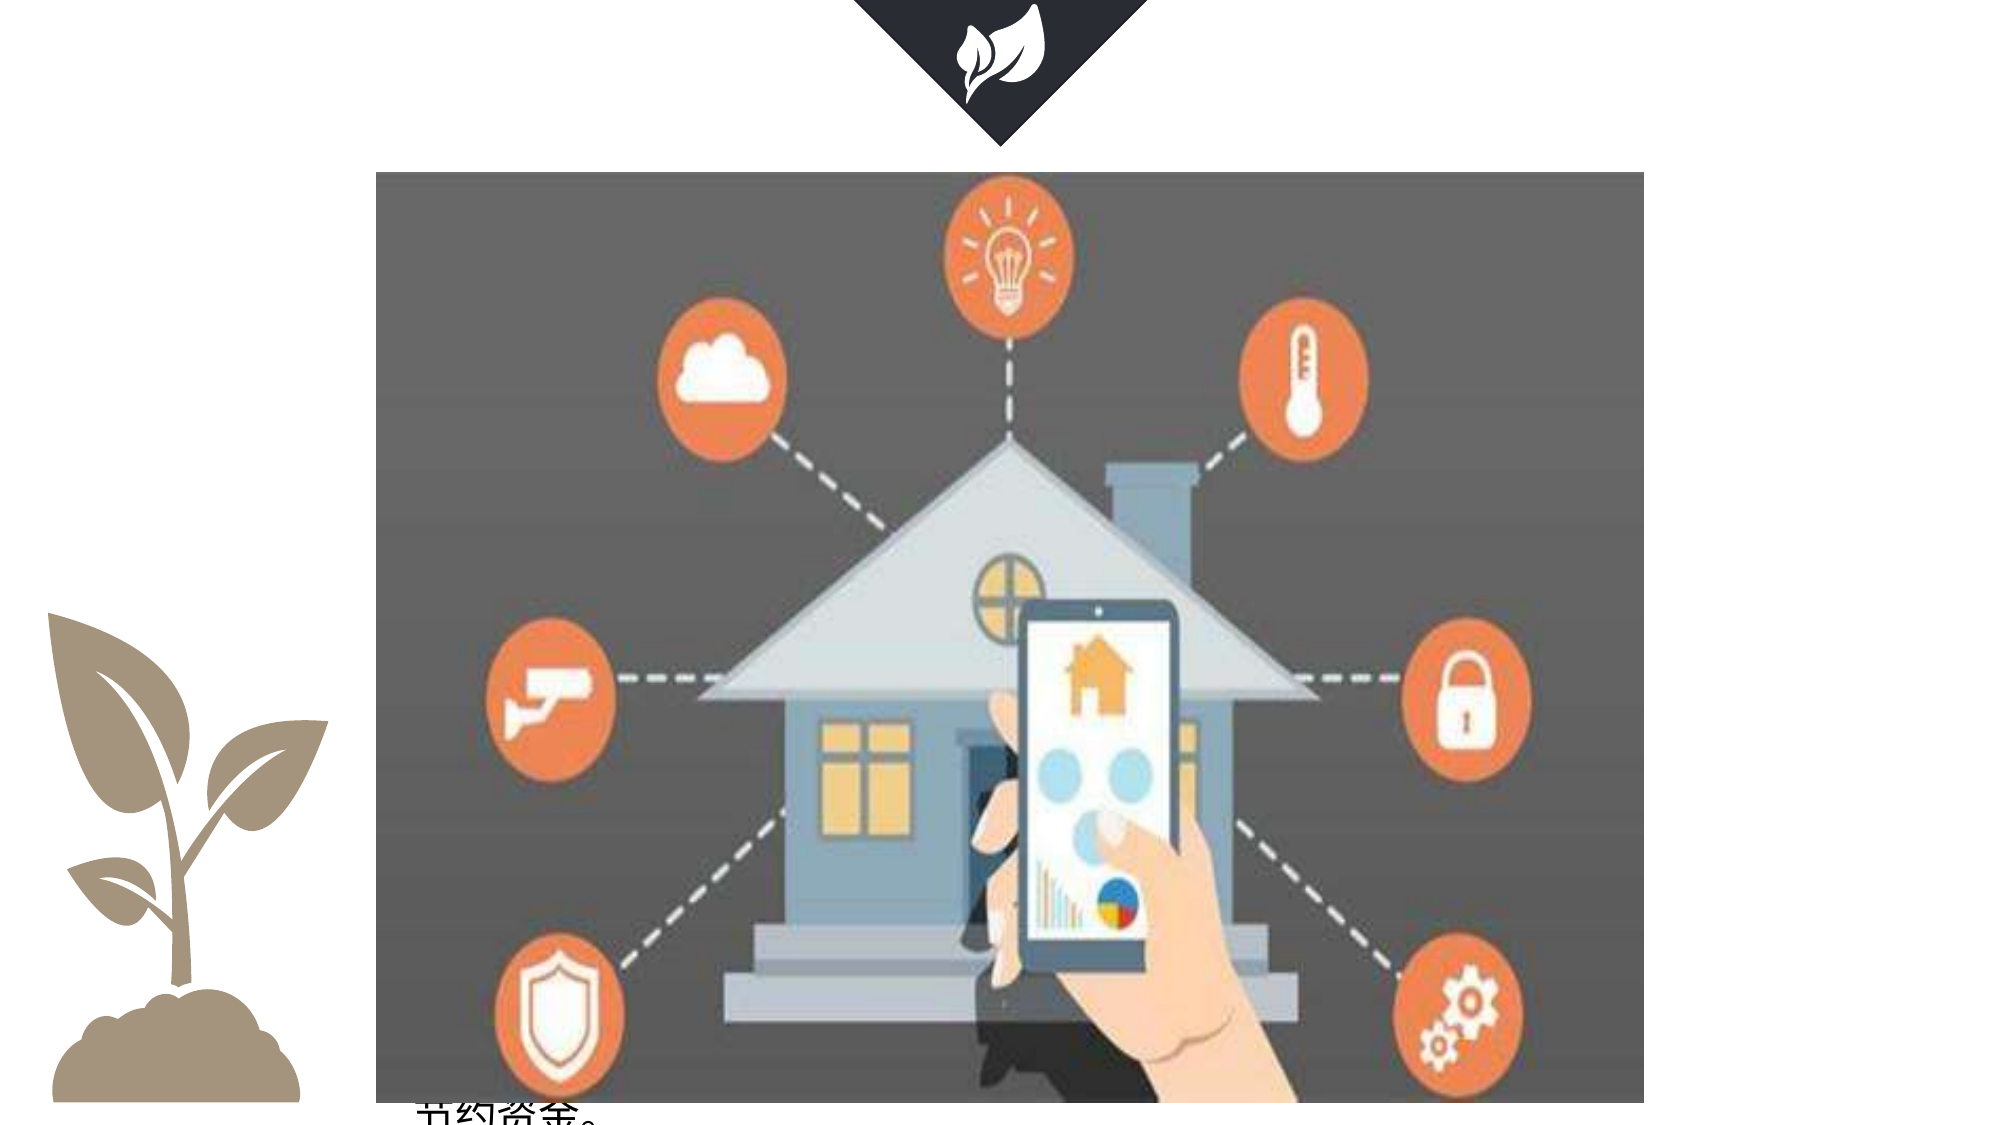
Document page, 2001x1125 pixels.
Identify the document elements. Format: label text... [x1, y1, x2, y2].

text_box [47, 612, 329, 1103]
text_box 智能家居是在互联网影响之下物联化的体现。智能家居通过物联网技术将家中的各种设备（如音视频设备、照明系统、窗帘控制、空调控制、安防系统、数字影院系统、影音服务器、影柜系统、网络家电等）连接到一起，提供家电控制、照明控制、电话远程控制、室内外遥控、防盗报警、环境监测、暖通控制、红外转发以及可编程定时控制等多种功能和手段。与普通家居相比，智能家居不仅具有传统的居住功能，兼备建筑、网络通信、信息家电、设备自动化，提供全方位的信息交互功能，甚至为各种能源费用节约资金。 [398, 1103, 1602, 1125]
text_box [855, 0, 1146, 146]
picture [376, 172, 1644, 1103]
